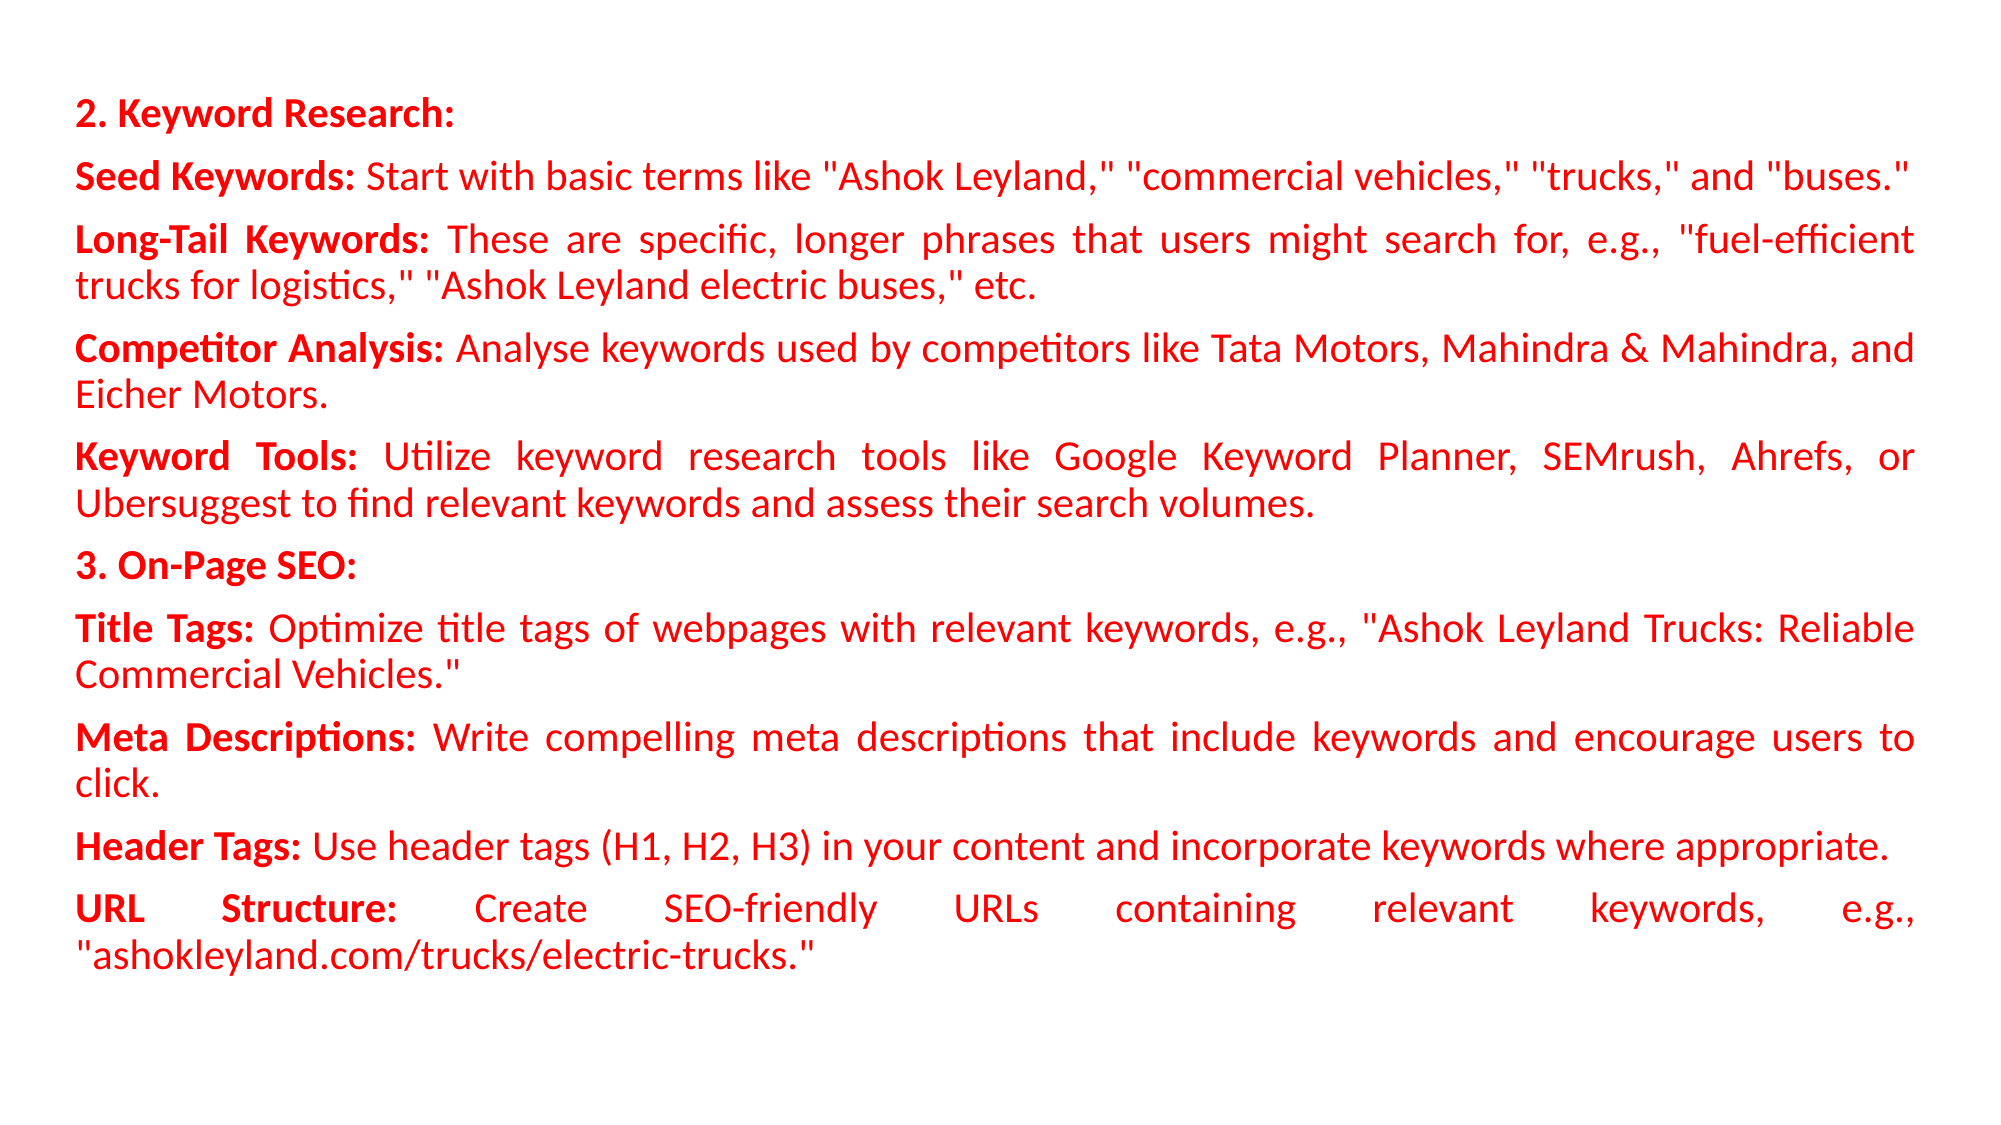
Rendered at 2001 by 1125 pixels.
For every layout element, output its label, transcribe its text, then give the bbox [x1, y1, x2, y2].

list 2. Keyword Research: Seed Keywords: Start with basic terms like "Ashok Leyland," "commercial vehicles," "trucks," and "buses." Long-Tail Keywords: These are specific, longer phrases that users might search for, e.g., "fuel-efficient trucks for logistics," "Ashok Leyland electric buses," etc. Competitor Analysis: Analyse keywords used by competitors like Tata Motors, Mahindra & Mahindra, and Eicher Motors. Keyword Tools: Utilize keyword research tools like Google Keyword Planner, SEMrush, Ahrefs, or Ubersuggest to find relevant keywords and assess their search volumes. 3. On-Page SEO: Title Tags: Optimize title tags of webpages with relevant keywords, e.g., "Ashok Leyland Trucks: Reliable Commercial Vehicles." Meta Descriptions: Write compelling meta descriptions that include keywords and encourage users to click. Header Tags: Use header tags (H1, H2, H3) in your content and incorporate keywords where appropriate. URL Structure: Create SEO-friendly URLs containing relevant keywords, e.g., "ashokleyland.com/trucks/electric-trucks." [60, 83, 1933, 1087]
